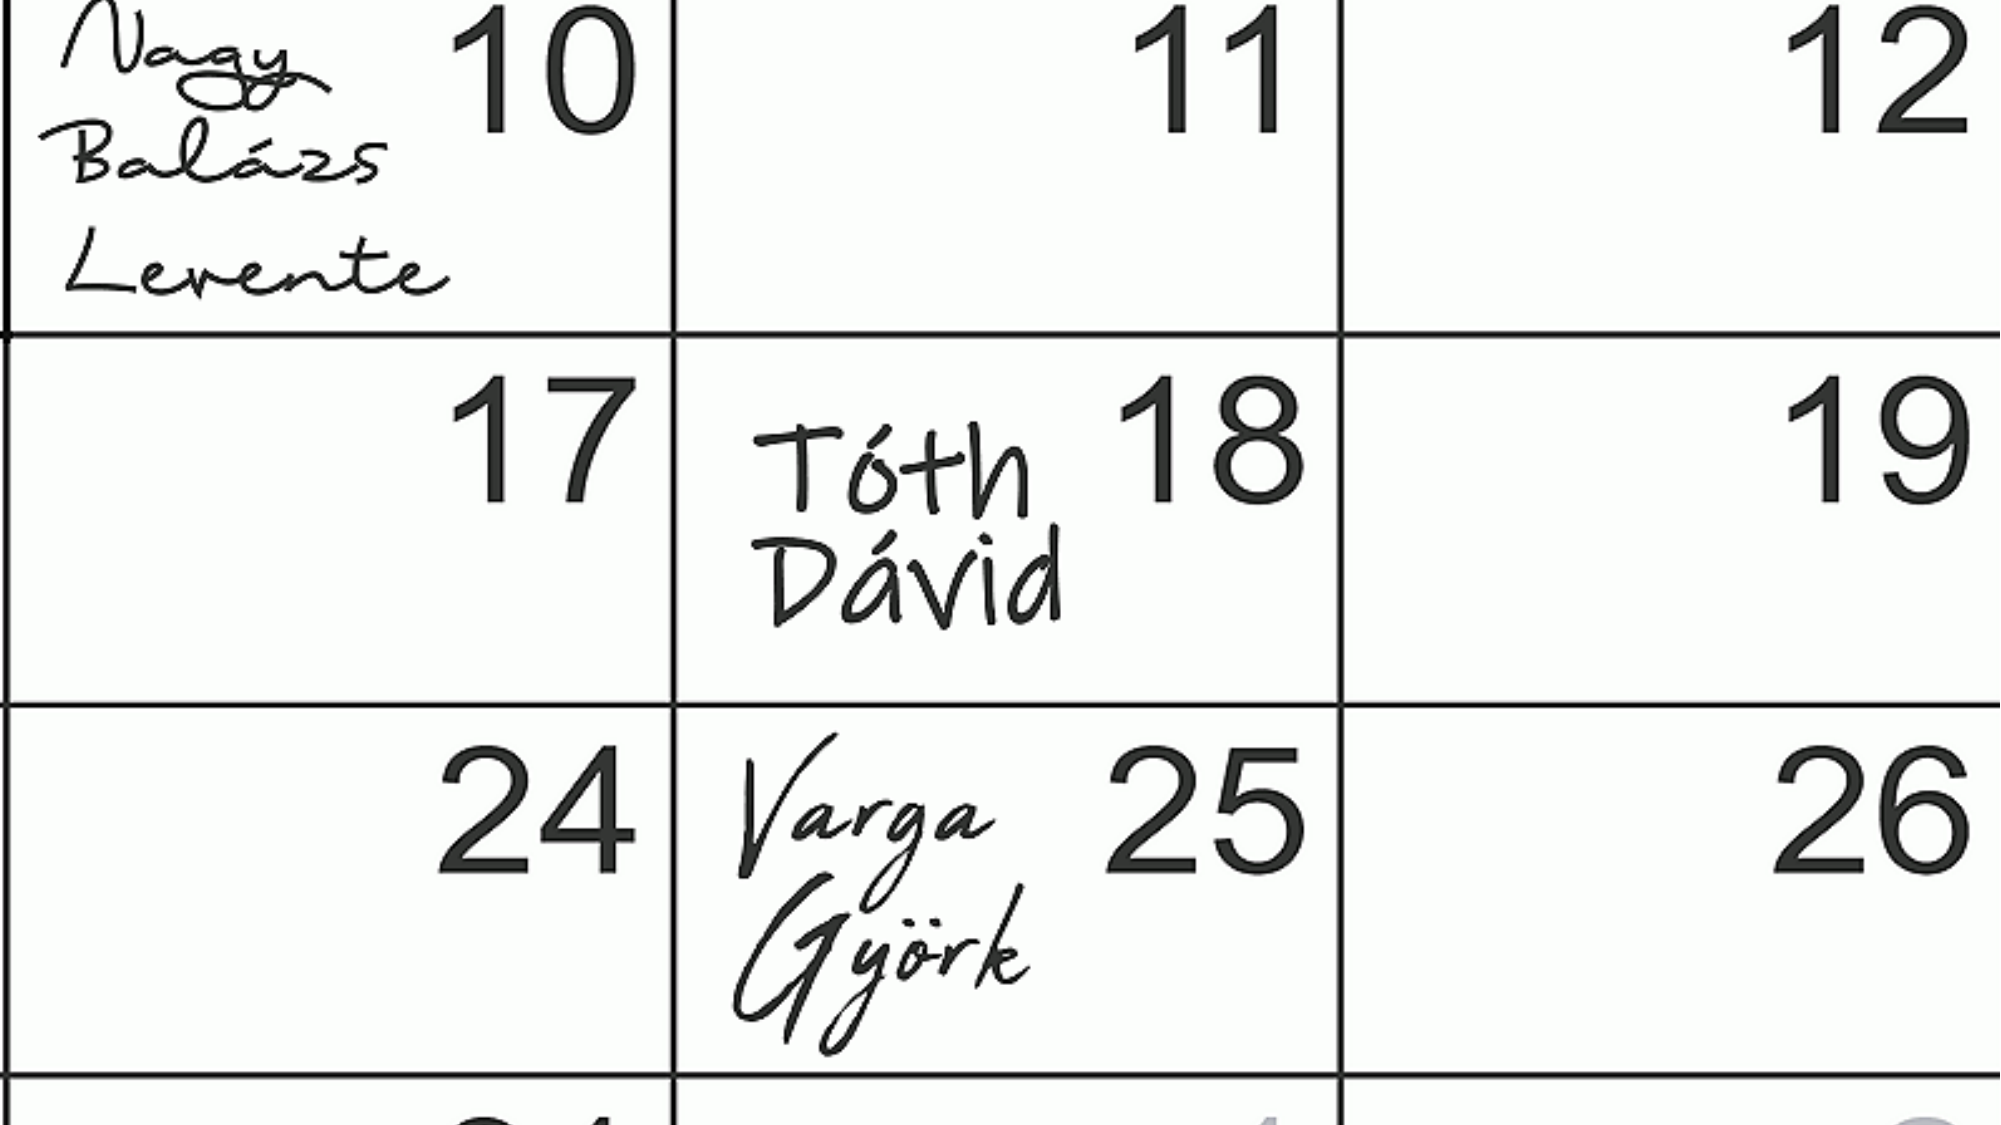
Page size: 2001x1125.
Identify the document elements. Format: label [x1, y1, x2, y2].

list [0, 0, 2000, 1125]
